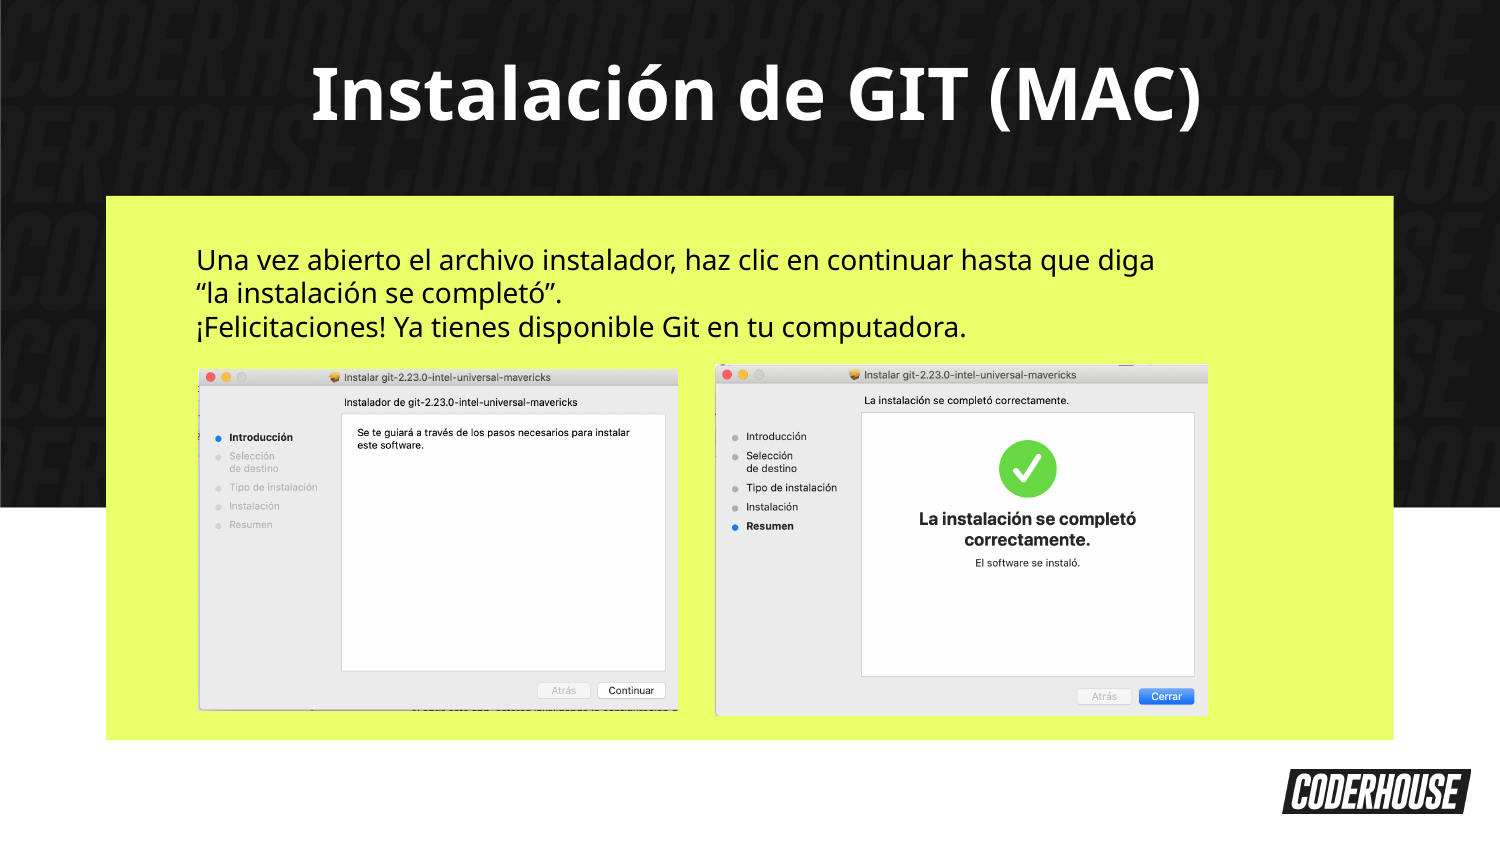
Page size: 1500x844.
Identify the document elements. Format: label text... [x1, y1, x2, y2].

text_box Instalación de GIT (MAC) [91, 42, 1422, 152]
text_box Una vez abierto el archivo instalador, haz clic en continuar hasta que diga “la instalación se completó”. ¡Felicitaciones! Ya tienes disponible Git en tu computadora. [106, 227, 1375, 359]
text_box [106, 195, 1394, 741]
picture [0, 0, 1500, 844]
